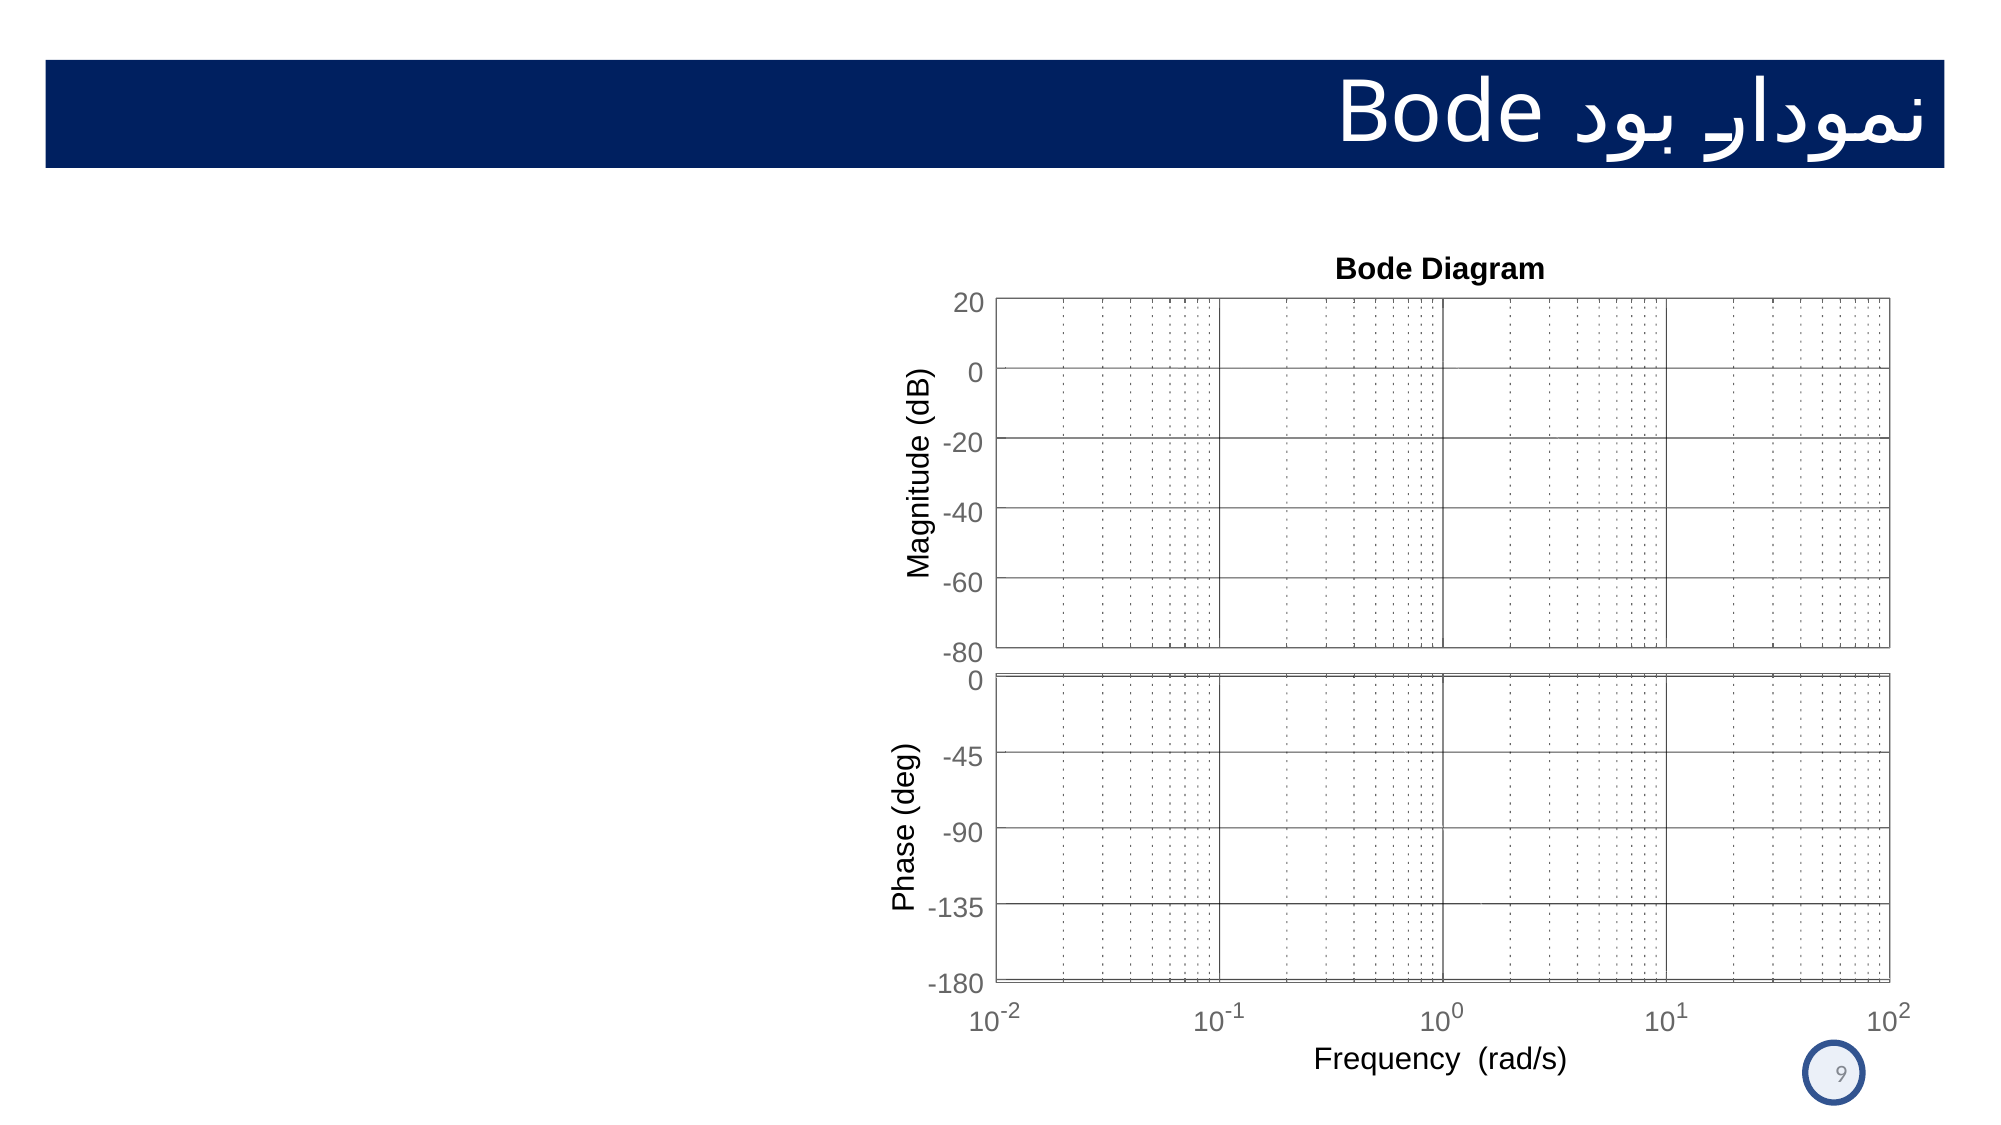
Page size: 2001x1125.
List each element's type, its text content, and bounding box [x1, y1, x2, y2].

slide_number 9 [1412, 1078, 1863, 1103]
title نمودار بود Bode [45, 59, 1945, 168]
picture [816, 190, 2000, 1078]
